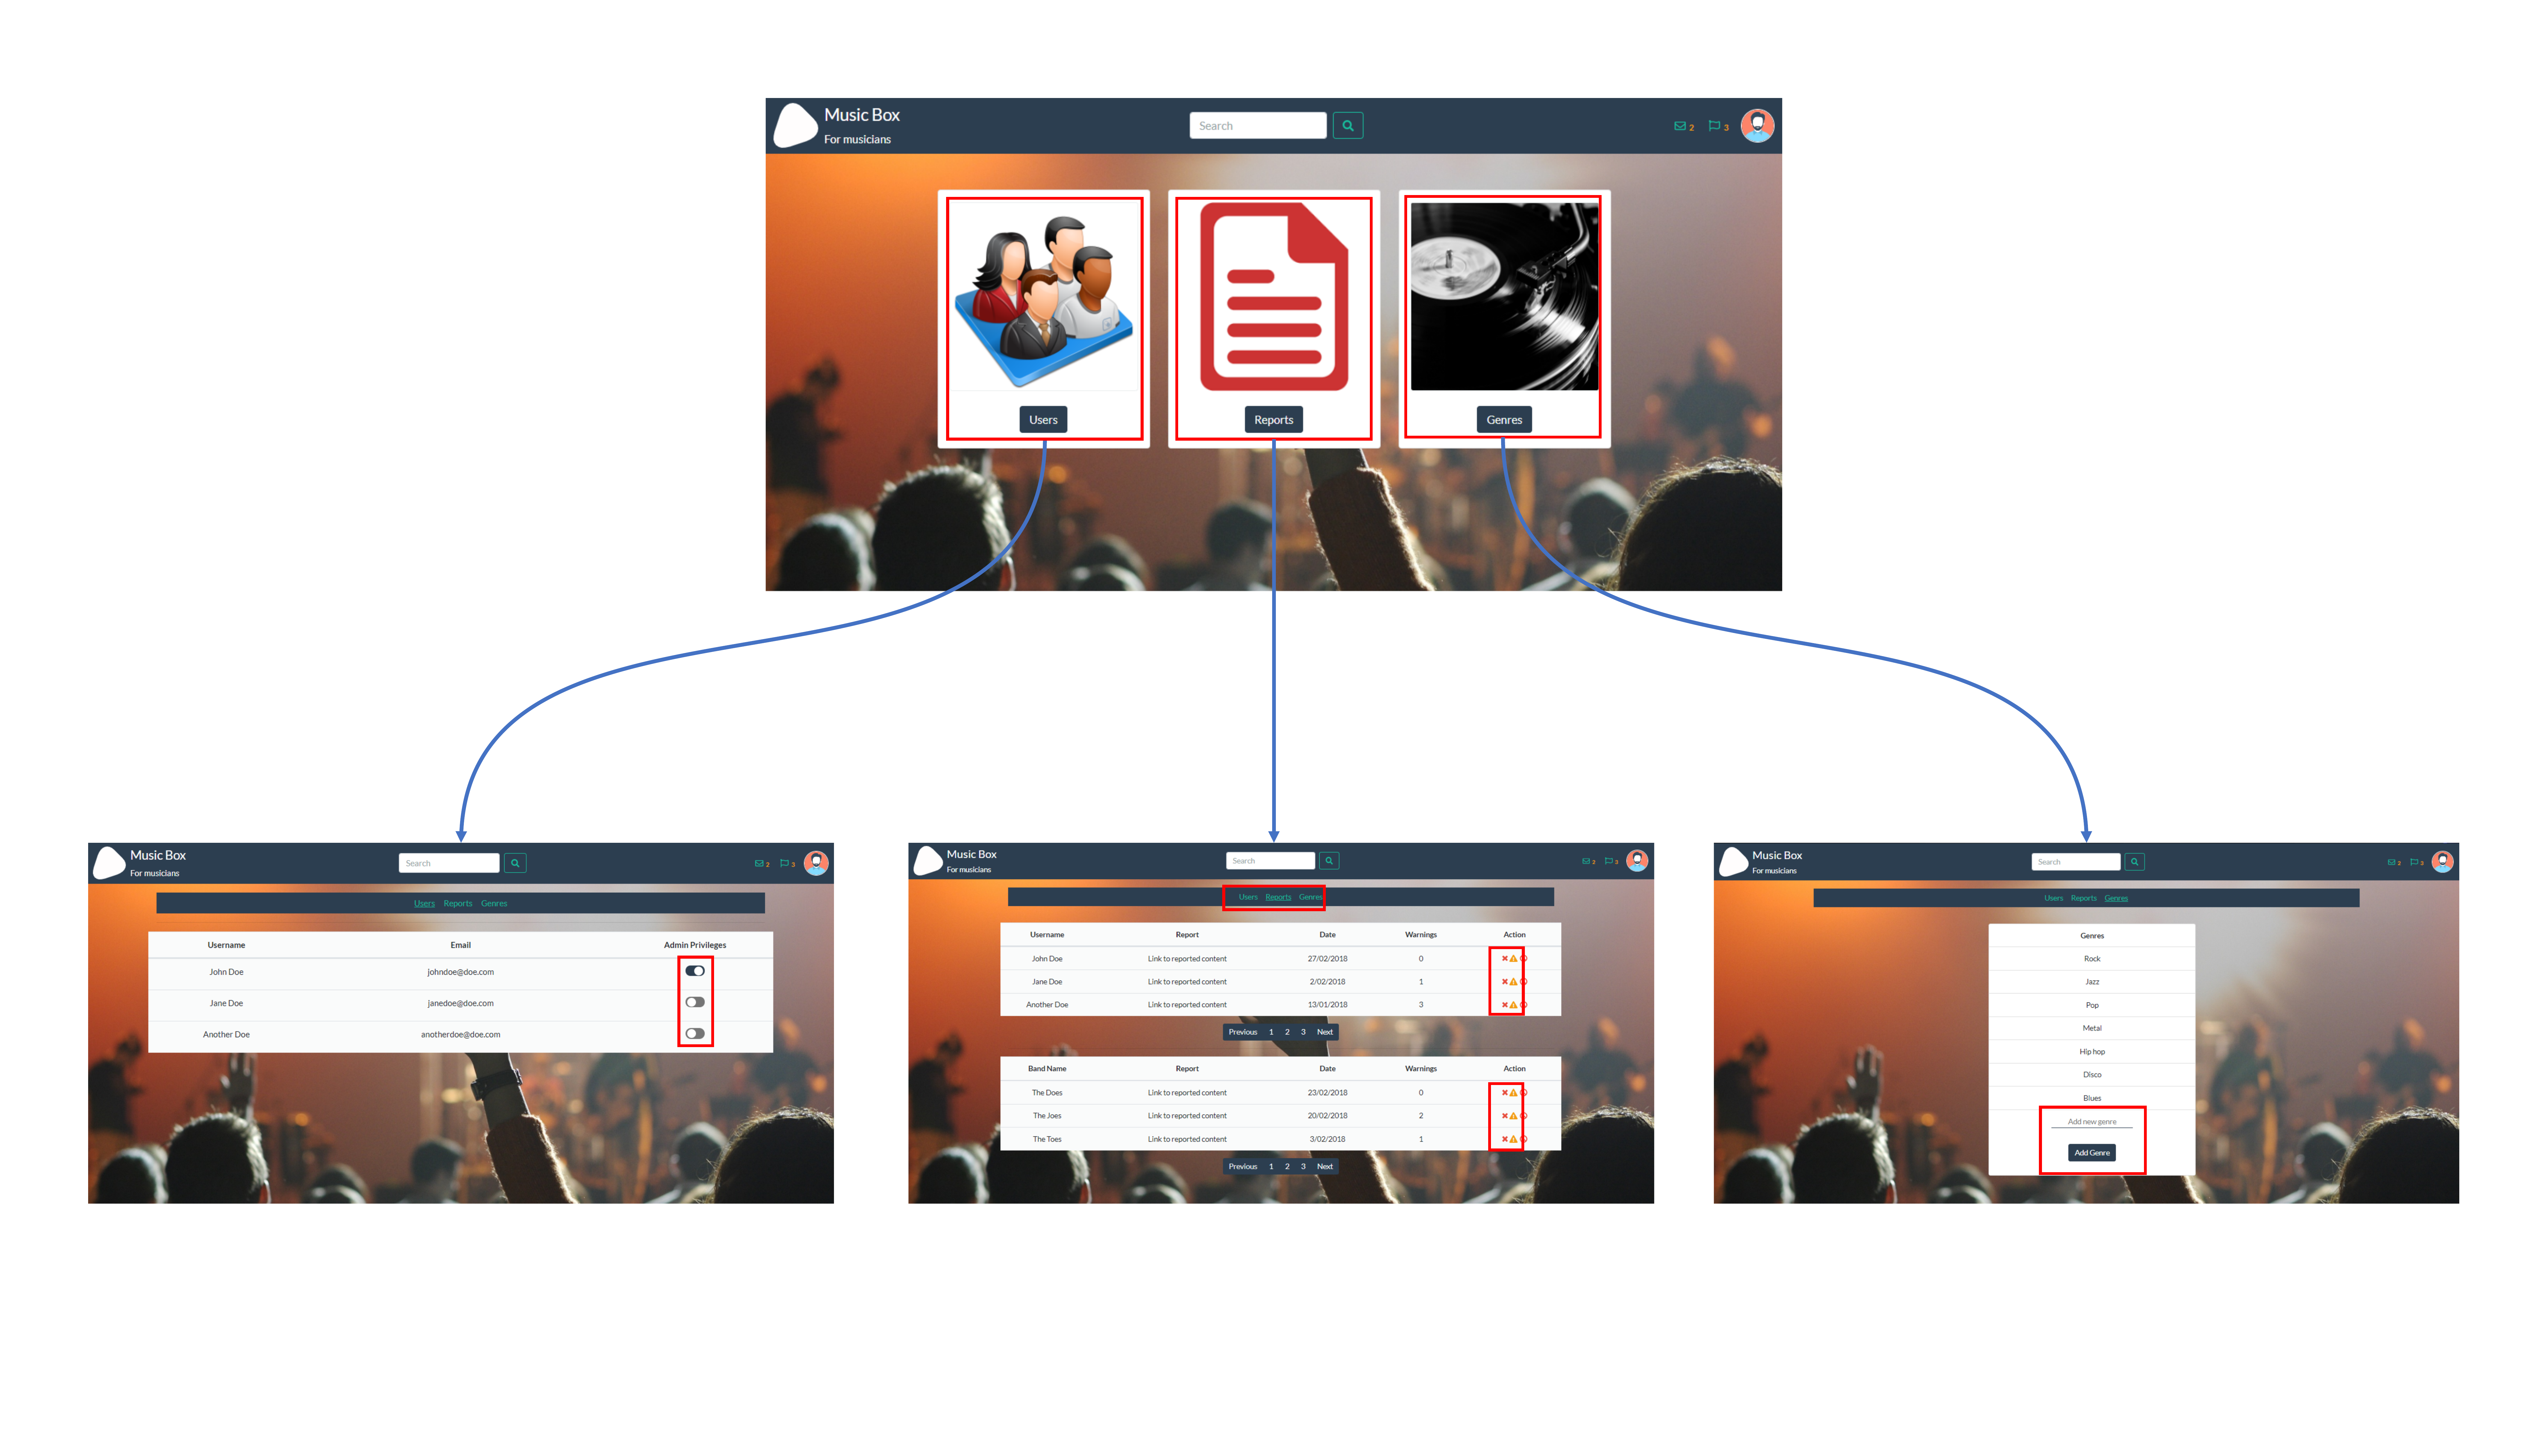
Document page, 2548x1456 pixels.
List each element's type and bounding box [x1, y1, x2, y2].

picture [766, 98, 1782, 593]
picture [88, 843, 834, 1204]
text_box [551, 349, 955, 933]
picture [908, 843, 1655, 1204]
text_box [1592, 348, 1998, 932]
picture [1714, 843, 2460, 1204]
